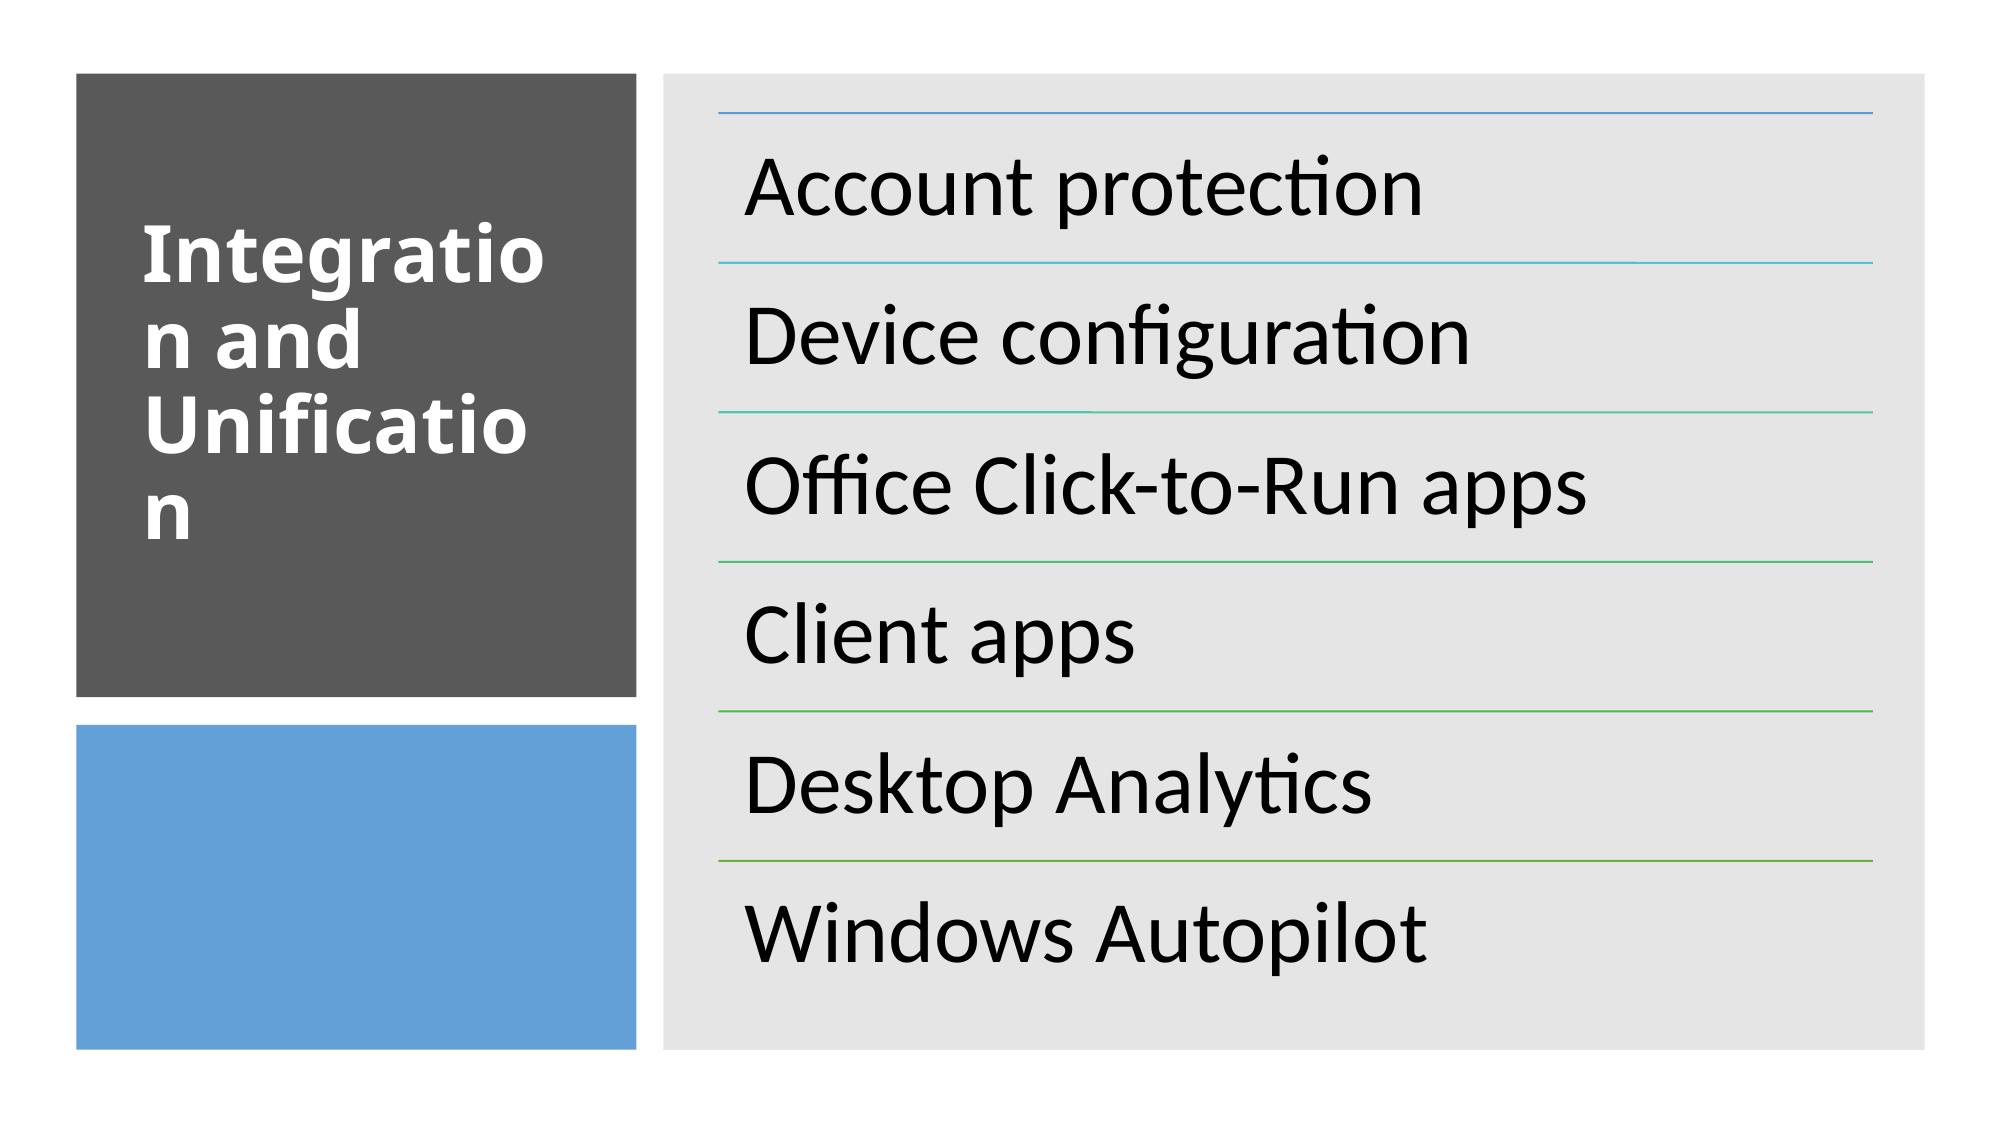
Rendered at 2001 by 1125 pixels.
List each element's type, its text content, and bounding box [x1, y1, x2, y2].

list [718, 112, 1873, 1011]
text_box [75, 724, 637, 1051]
text_box [75, 72, 637, 698]
title Integration and Unification [127, 120, 595, 652]
text_box [662, 72, 1926, 1051]
